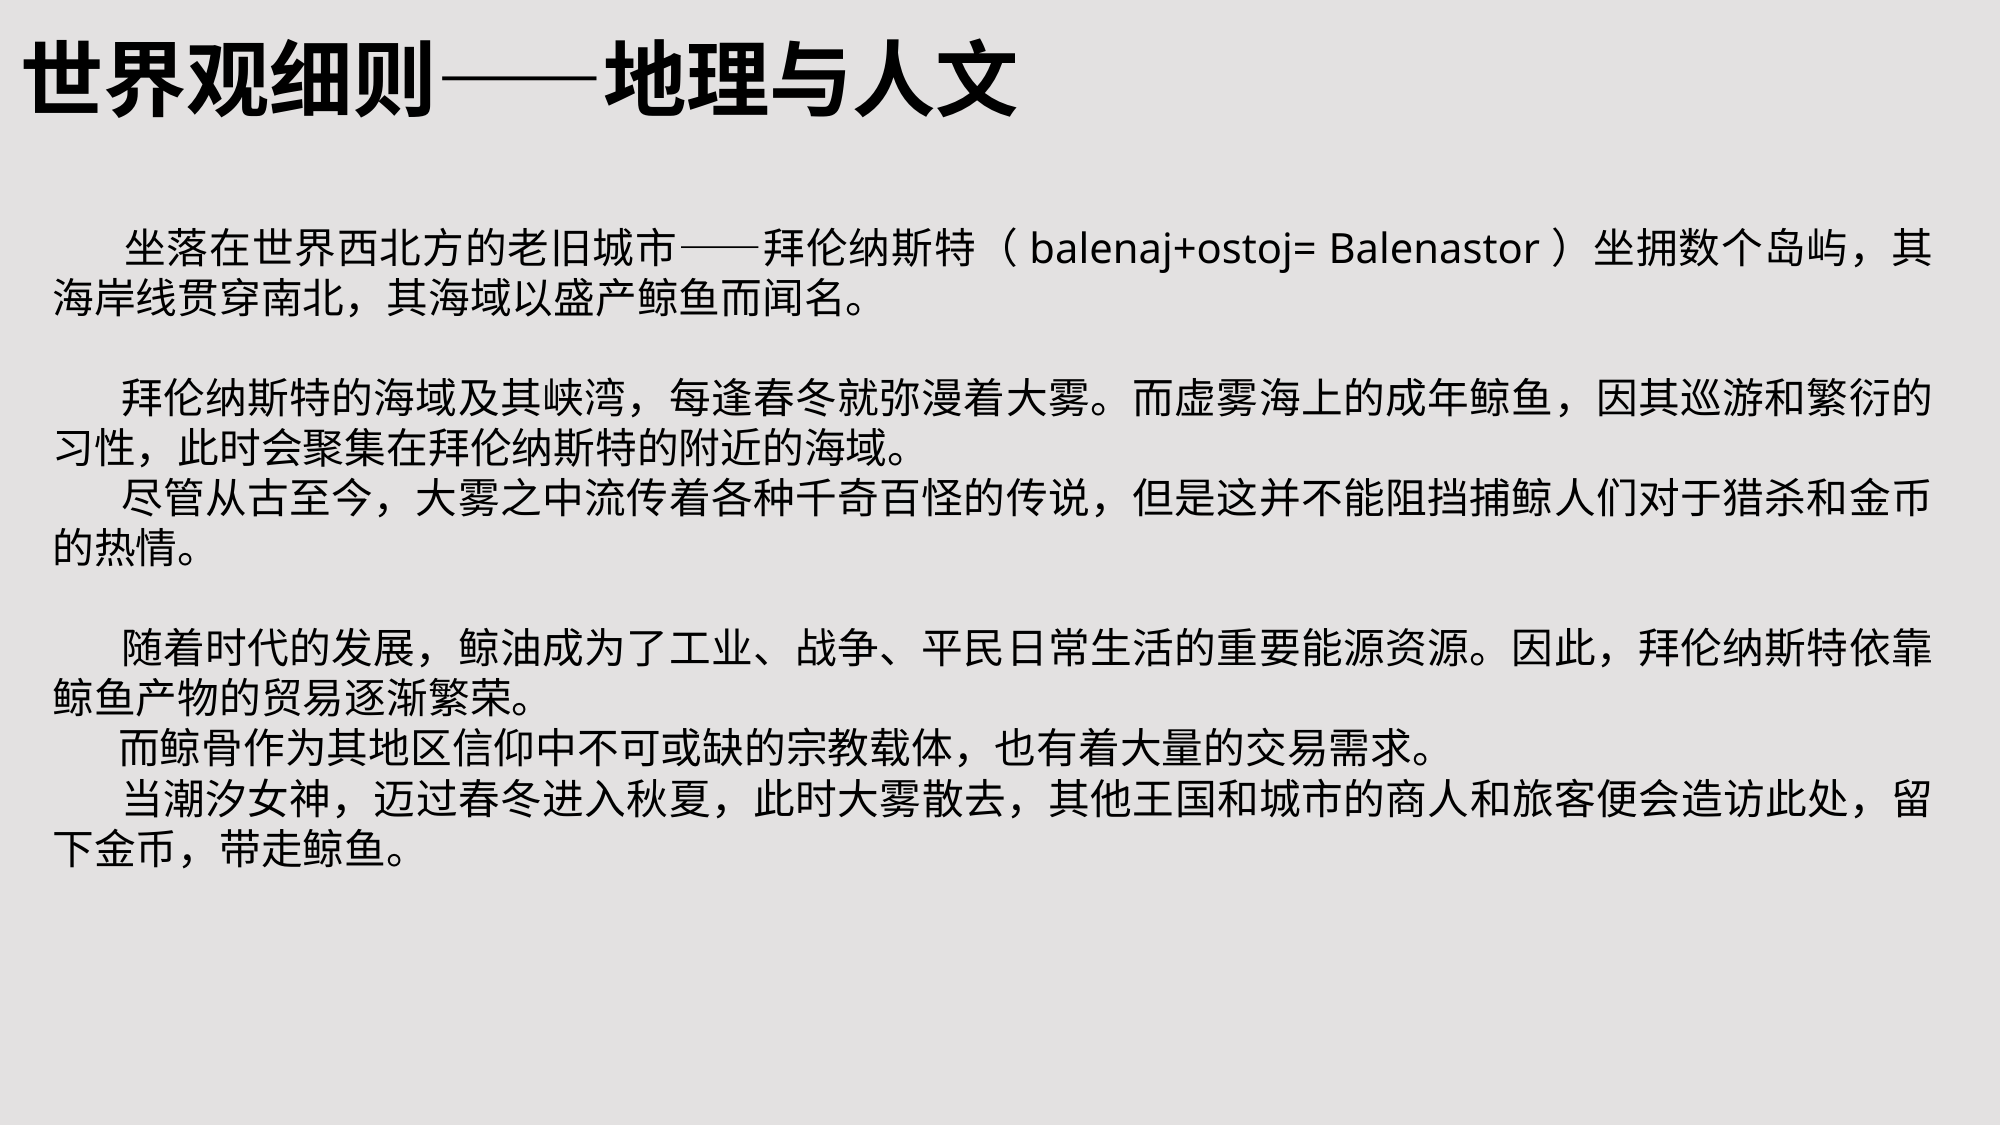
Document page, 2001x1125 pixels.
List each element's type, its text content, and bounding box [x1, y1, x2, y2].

text_box 世界观细则——地理与人文 [5, 19, 1035, 135]
text_box 坐落在世界西北方的老旧城市——拜伦纳斯特（balenaj+ostoj= Balenastor）坐拥数个岛屿，其海岸线贯穿南北，其海域以盛产鲸鱼而闻名。 拜伦纳斯特的海域及其峡湾，每逢春冬就弥漫着大雾。而虚雾海上的成年鲸鱼，因其巡游和繁衍的习性，此时会聚集在拜伦纳斯特的附近的海域。 尽管从古至今，大雾之中流传着各种千奇百怪的传说，但是这并不能阻挡捕鲸人们对于猎杀和金币的热情。 随着时代的发展，鲸油成为了工业、战争、平民日常生活的重要能源资源。因此，拜伦纳斯特依靠鲸鱼产物的贸易逐渐繁荣。 而鲸骨作为其地区信仰中不可或缺的宗教载体，也有着大量的交易需求。 当潮汐女神，迈过春冬进入秋夏，此时大雾散去，其他王国和城市的商人和旅客便会造访此处，留下金币，带走鲸鱼。 [37, 214, 1949, 880]
